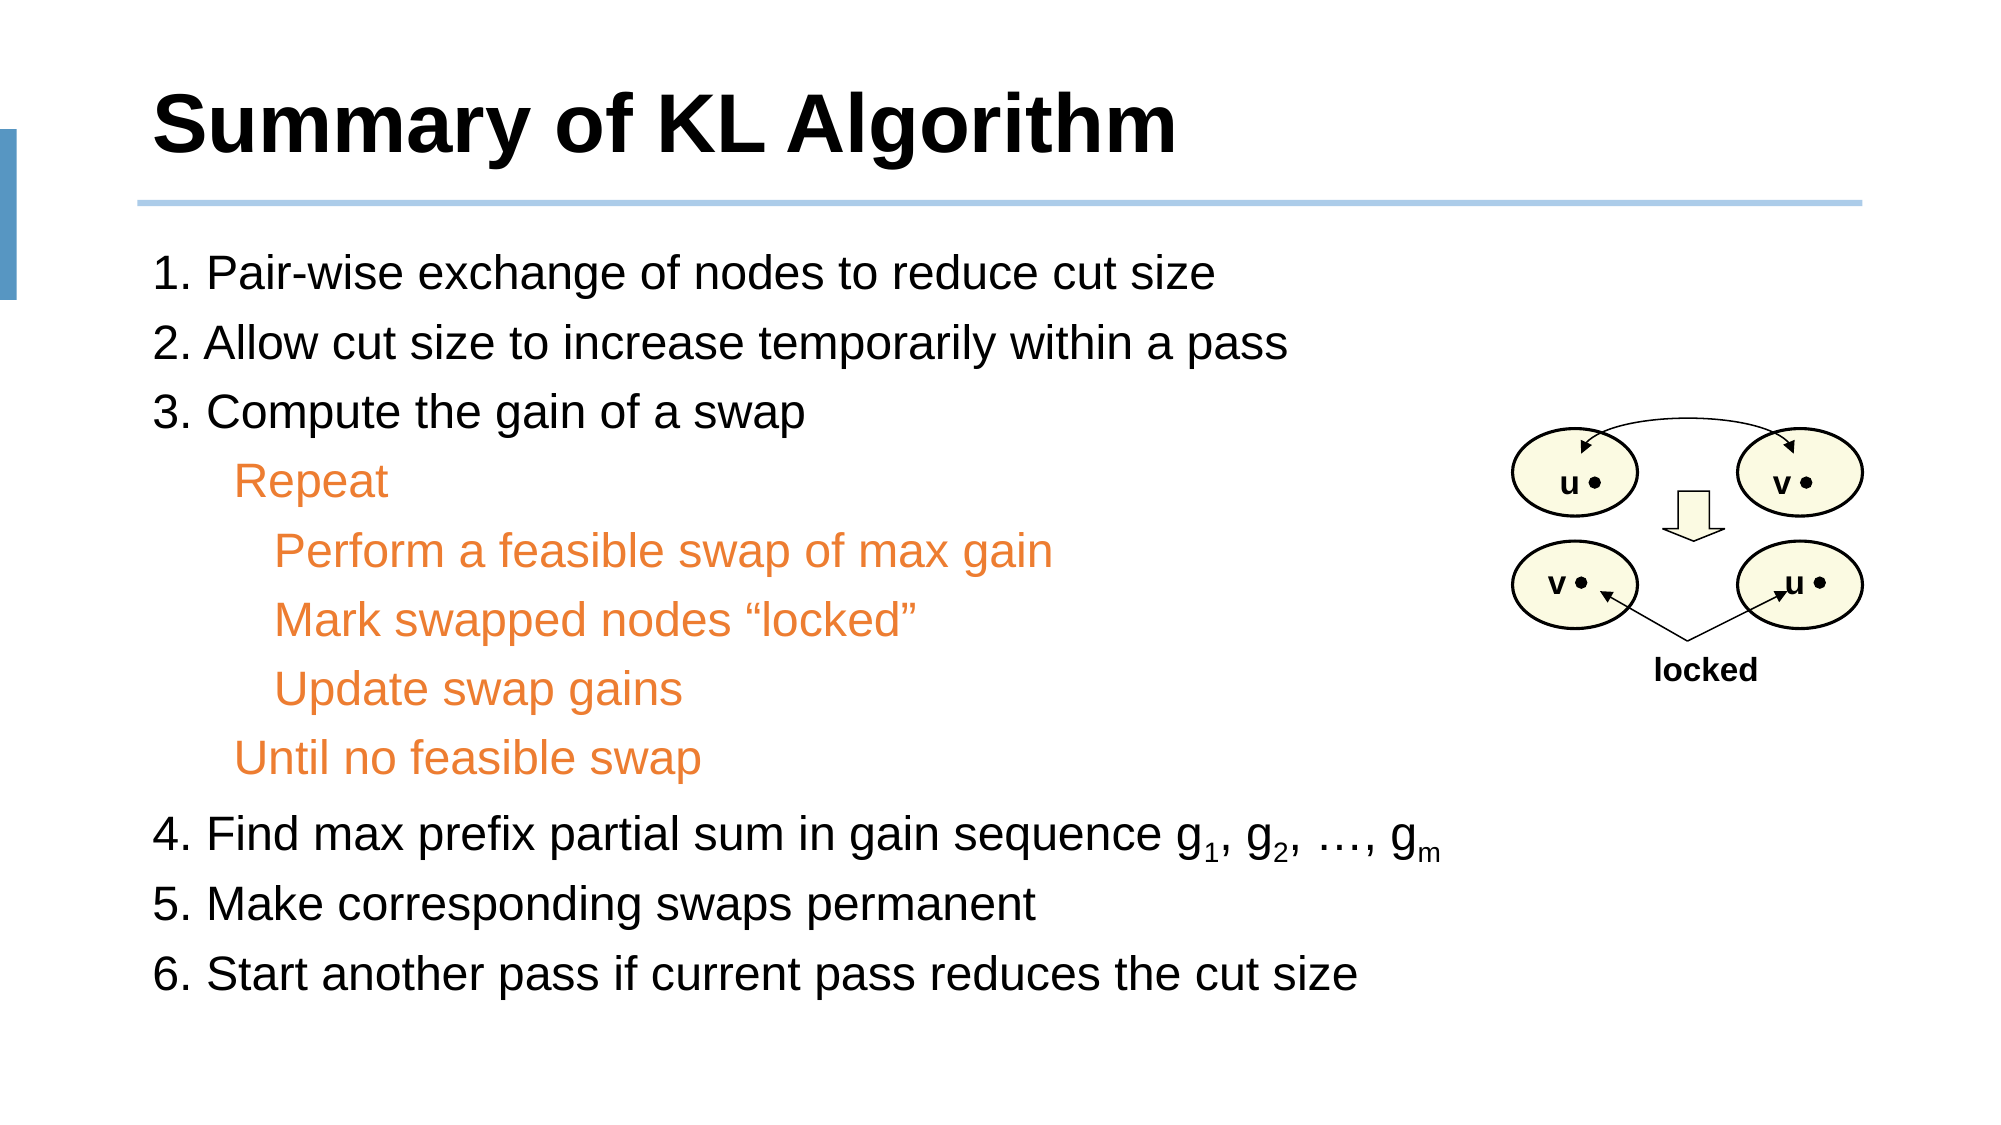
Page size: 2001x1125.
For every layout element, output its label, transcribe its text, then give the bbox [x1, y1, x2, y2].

title Summary of KL Algorithm [137, 42, 1863, 208]
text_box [1512, 428, 1863, 697]
list 1. Pair-wise exchange of nodes to reduce cut size 2. Allow cut size to increase temporarily within a pass 3. Compute the gain of a swap Repeat Perform a feasible swap of max gain Mark swapped nodes “locked” Update swap gains Until no feasible swap 4. Find max prefix partial sum in gain sequence g1, g2, …, gm 5. Make corresponding swaps permanent 6. Start another pass if current pass reduces the cut size [137, 240, 1863, 1014]
